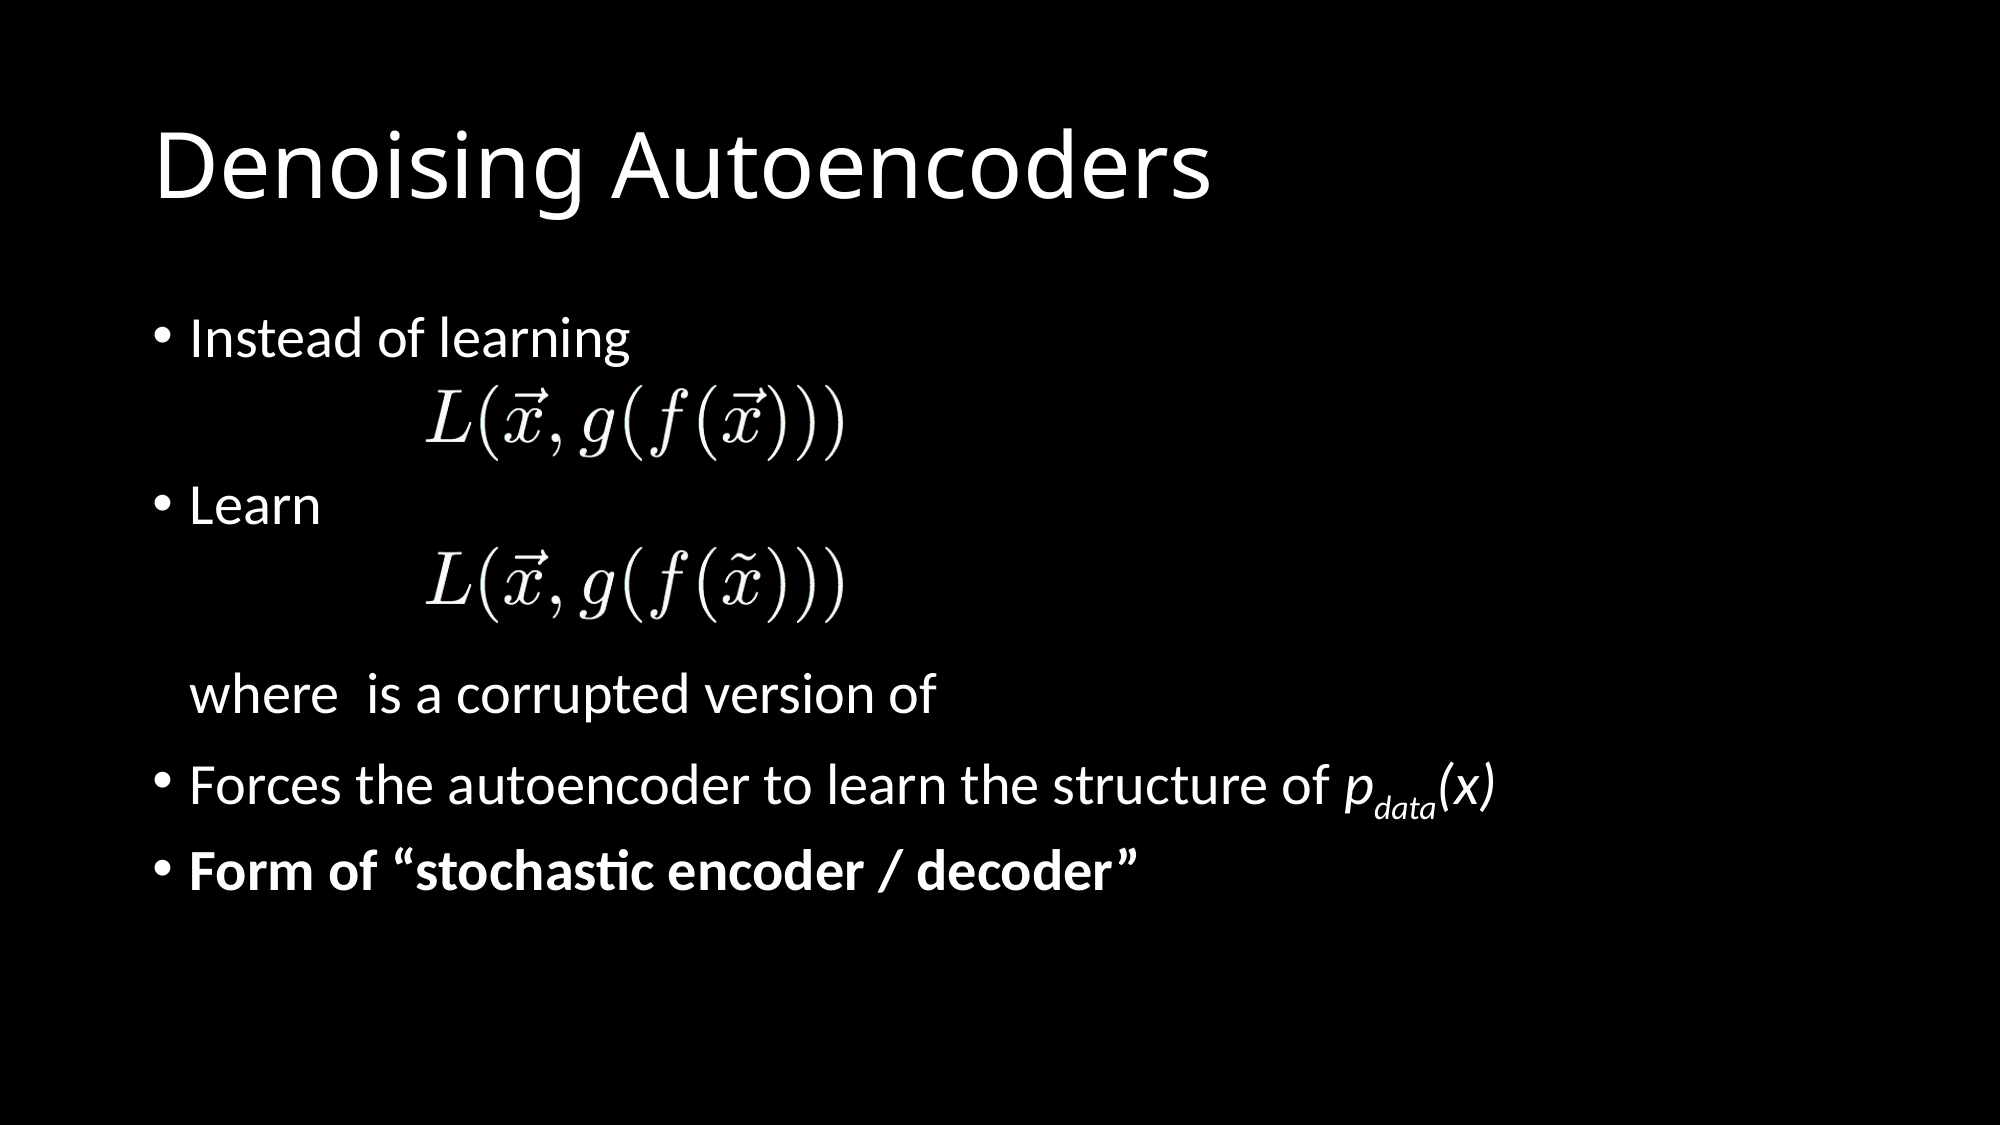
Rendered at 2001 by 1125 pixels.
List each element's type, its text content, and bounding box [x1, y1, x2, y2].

picture [424, 545, 844, 623]
picture [424, 383, 844, 462]
title Denoising Autoencoders [137, 59, 1863, 278]
